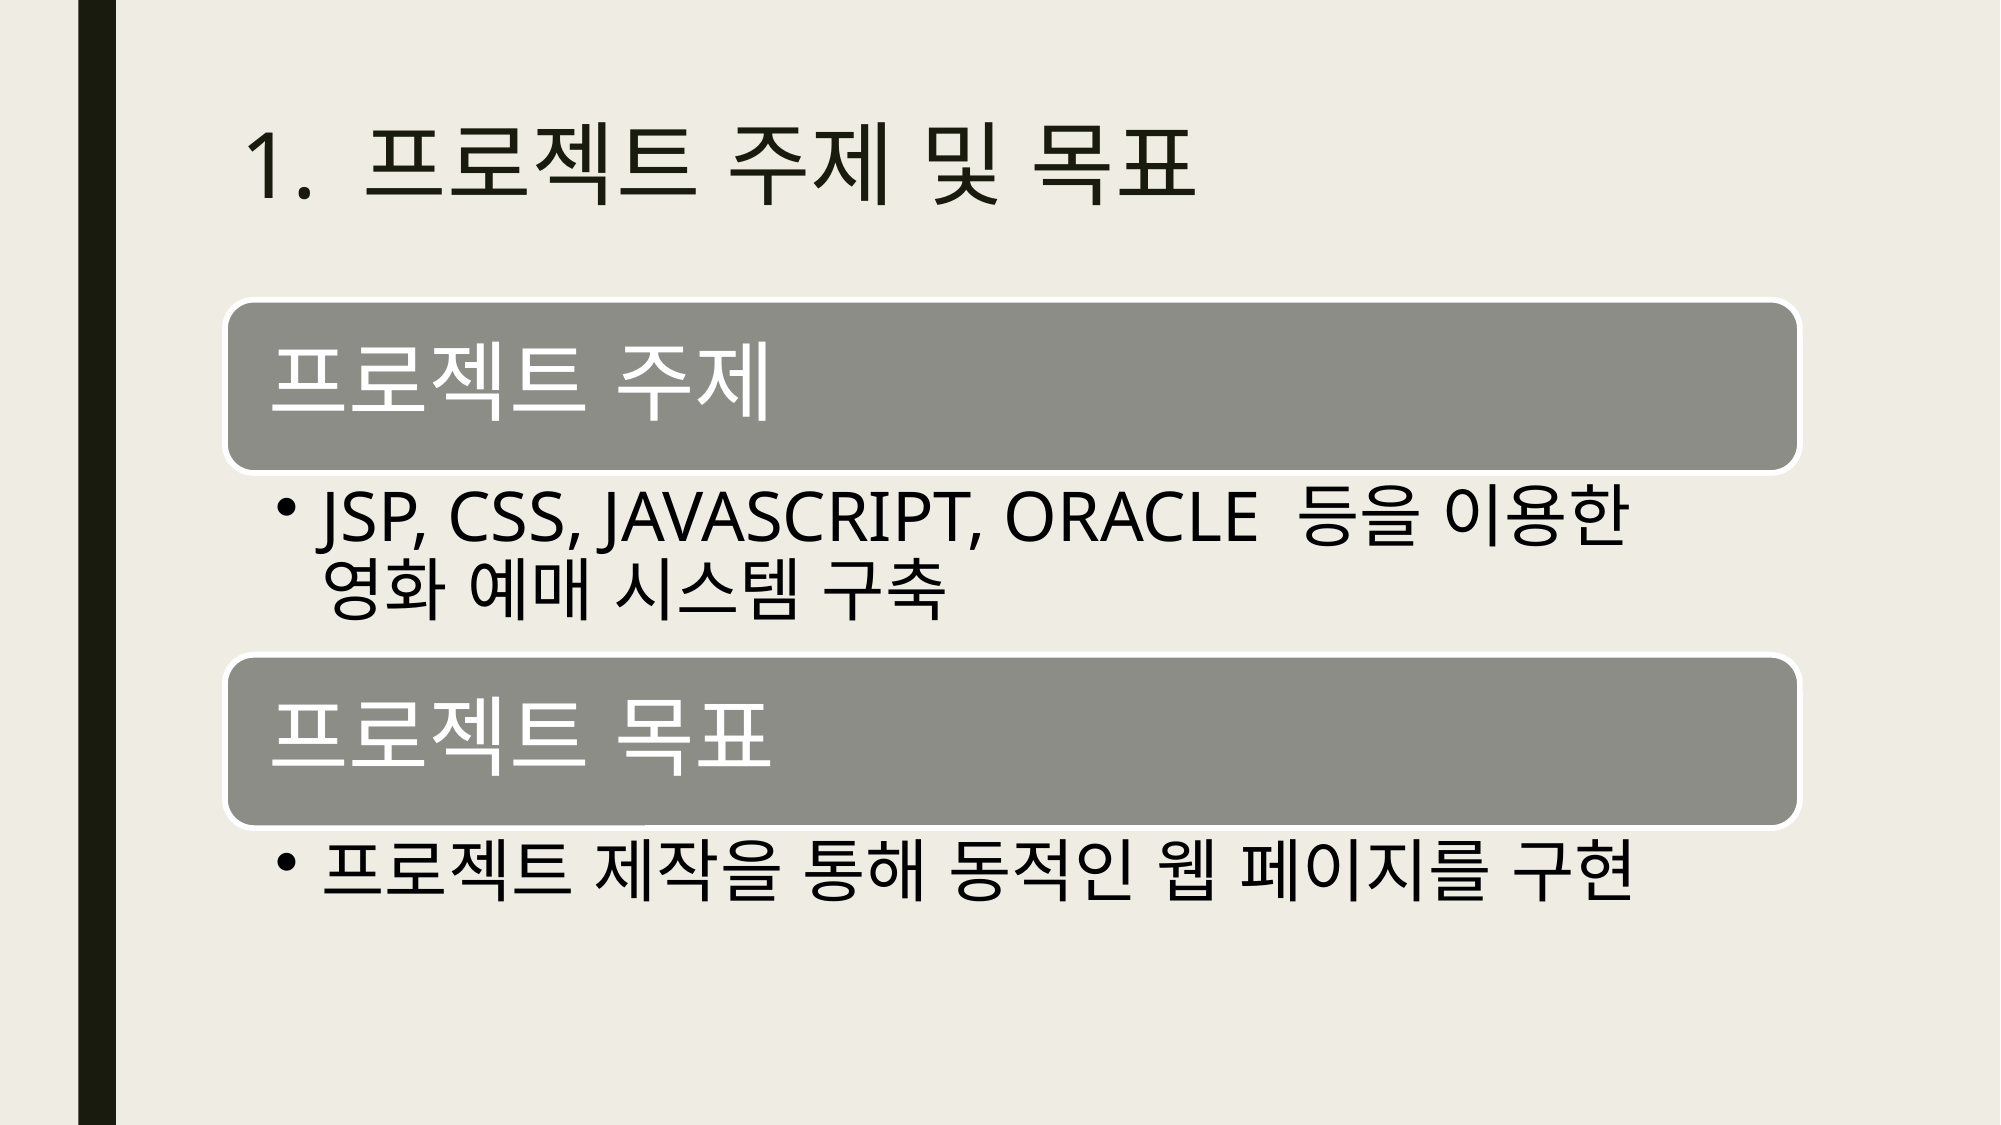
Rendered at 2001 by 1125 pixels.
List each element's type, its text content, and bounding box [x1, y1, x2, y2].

title 1. 프로젝트 주제 및 목표 [225, 112, 1800, 253]
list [224, 279, 1800, 963]
